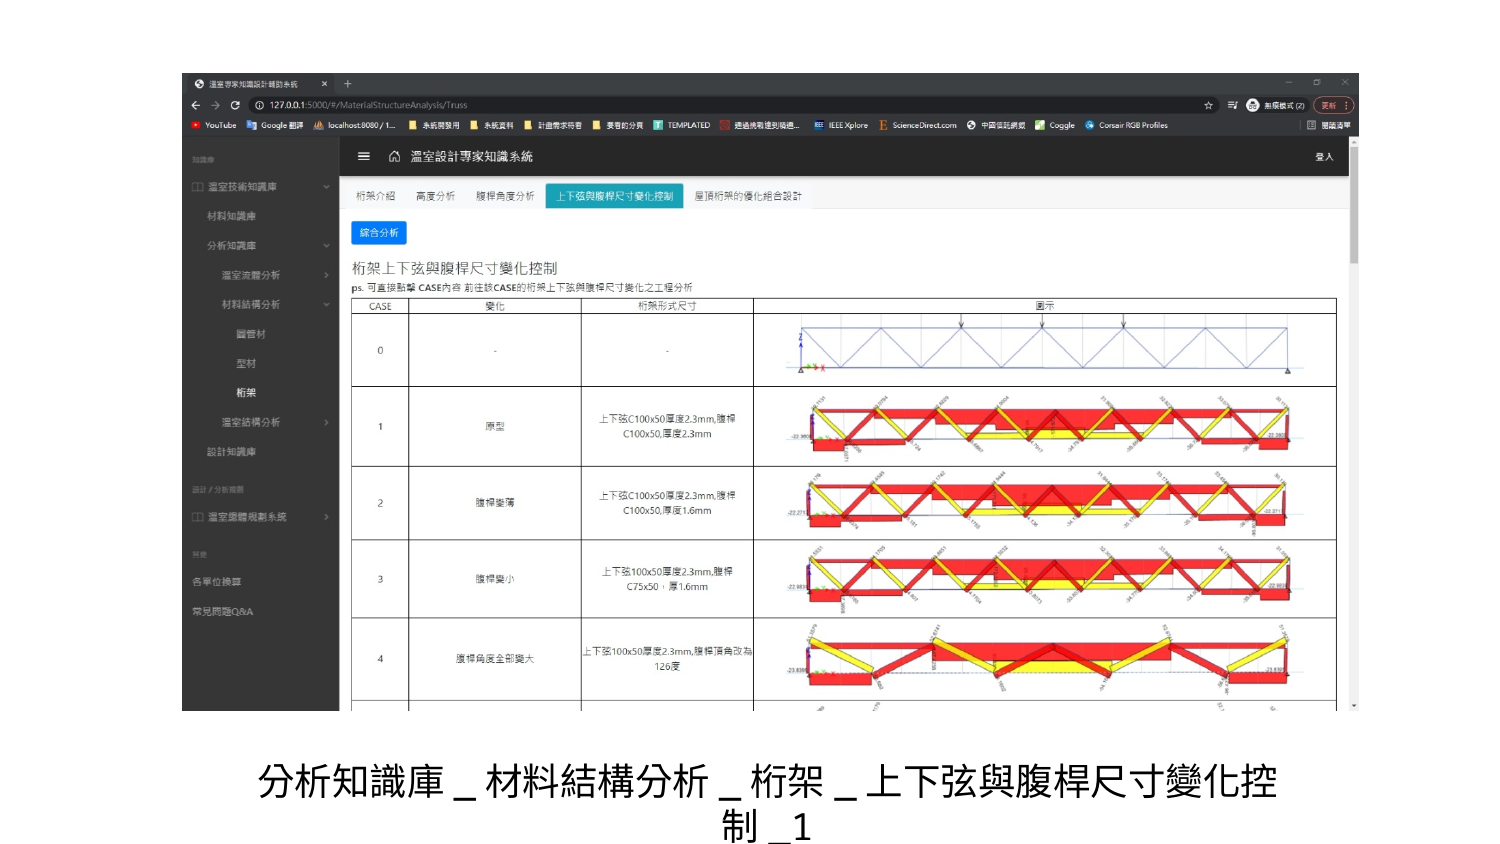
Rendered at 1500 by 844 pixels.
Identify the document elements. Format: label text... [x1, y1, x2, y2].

text_box 分析知識庫_材料結構分析_桁架_上下弦與腹桿尺寸變化控制_1 [230, 750, 1306, 844]
picture [181, 73, 1360, 712]
